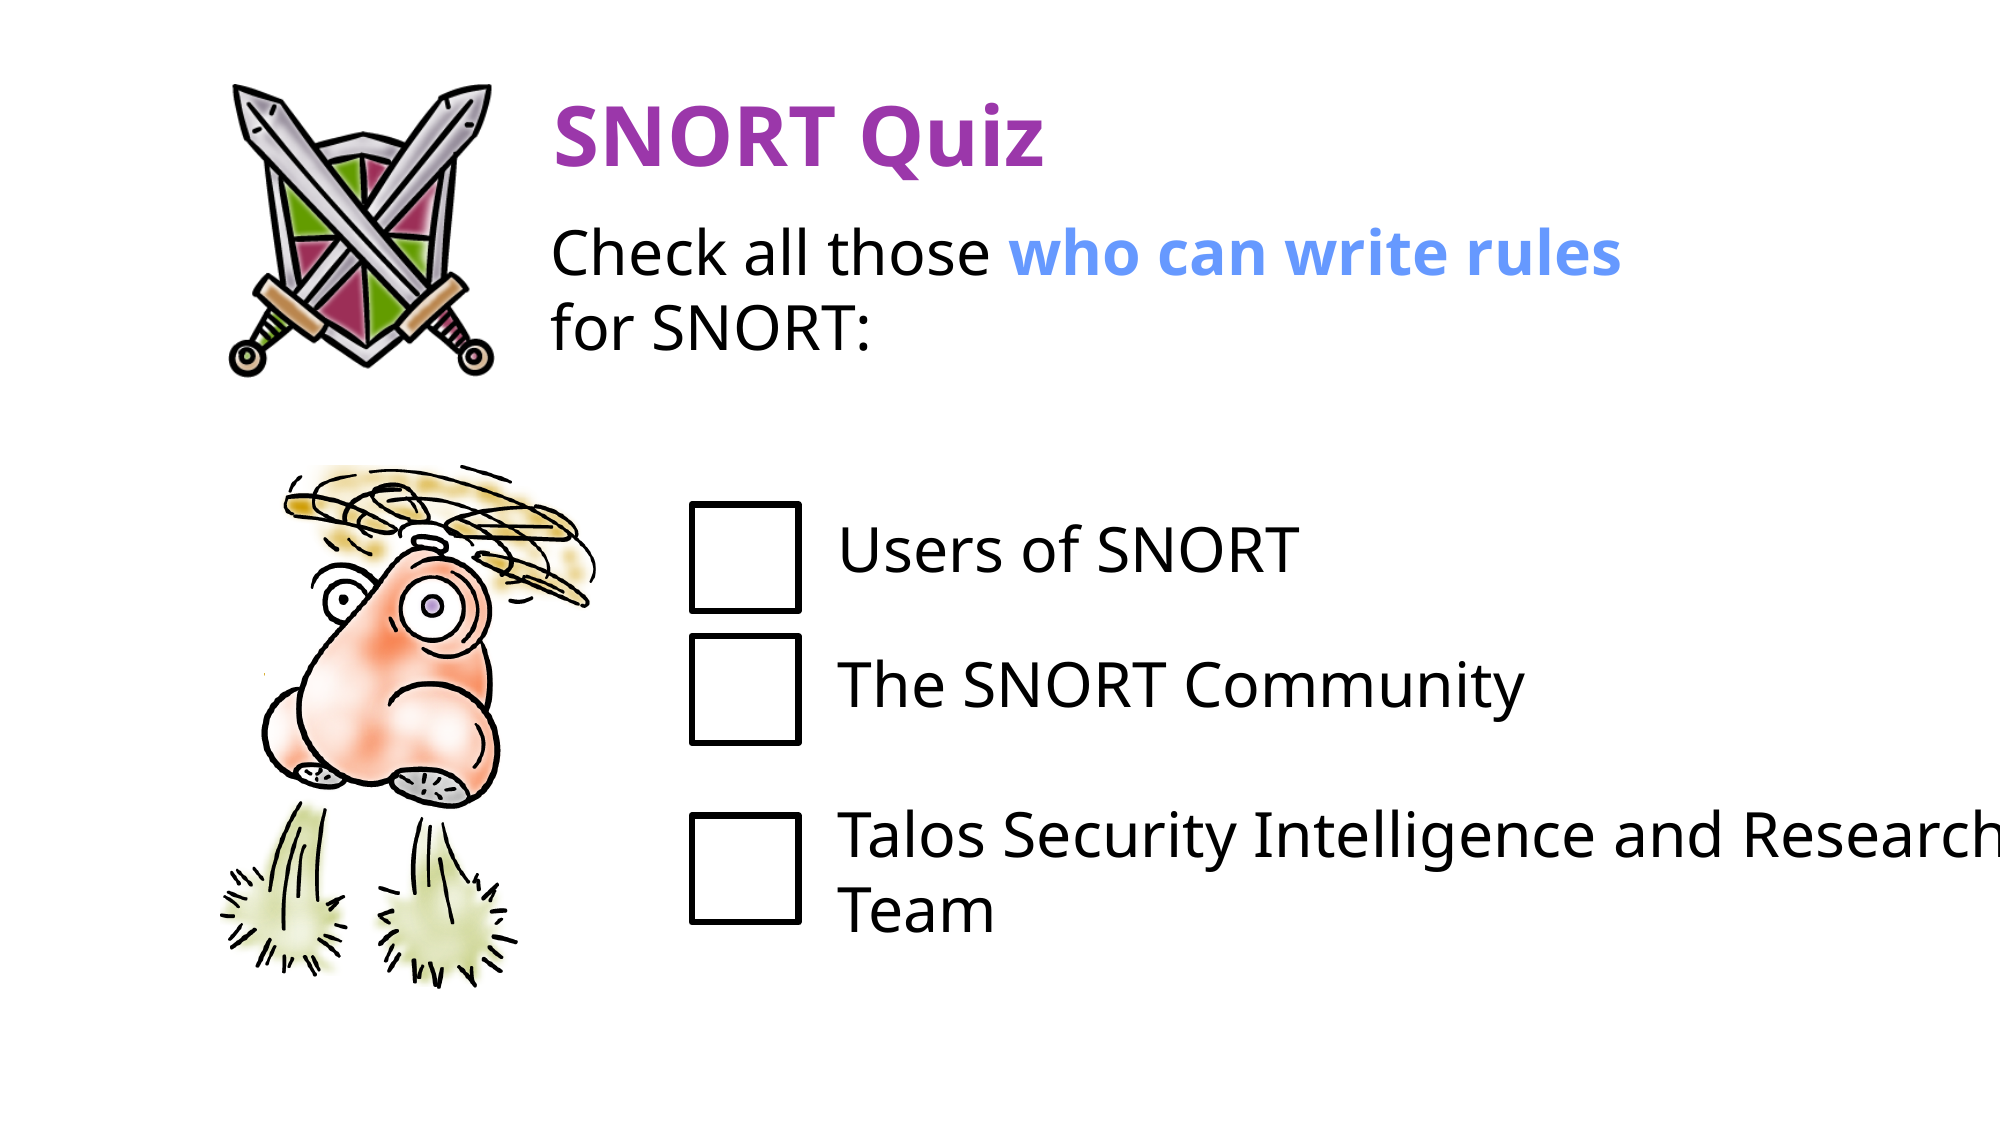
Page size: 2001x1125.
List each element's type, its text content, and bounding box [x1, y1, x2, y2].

picture [220, 465, 596, 989]
list Check all those who can write rules for SNORT: [531, 193, 1735, 435]
picture [228, 84, 495, 378]
text_box [691, 504, 799, 612]
text_box [691, 815, 799, 923]
text_box Users of SNORT The SNORT Community Talos Security Intelligence and Research Team [822, 381, 2000, 1014]
title SNORT Quiz [0, 14, 1650, 203]
text_box [691, 636, 799, 743]
